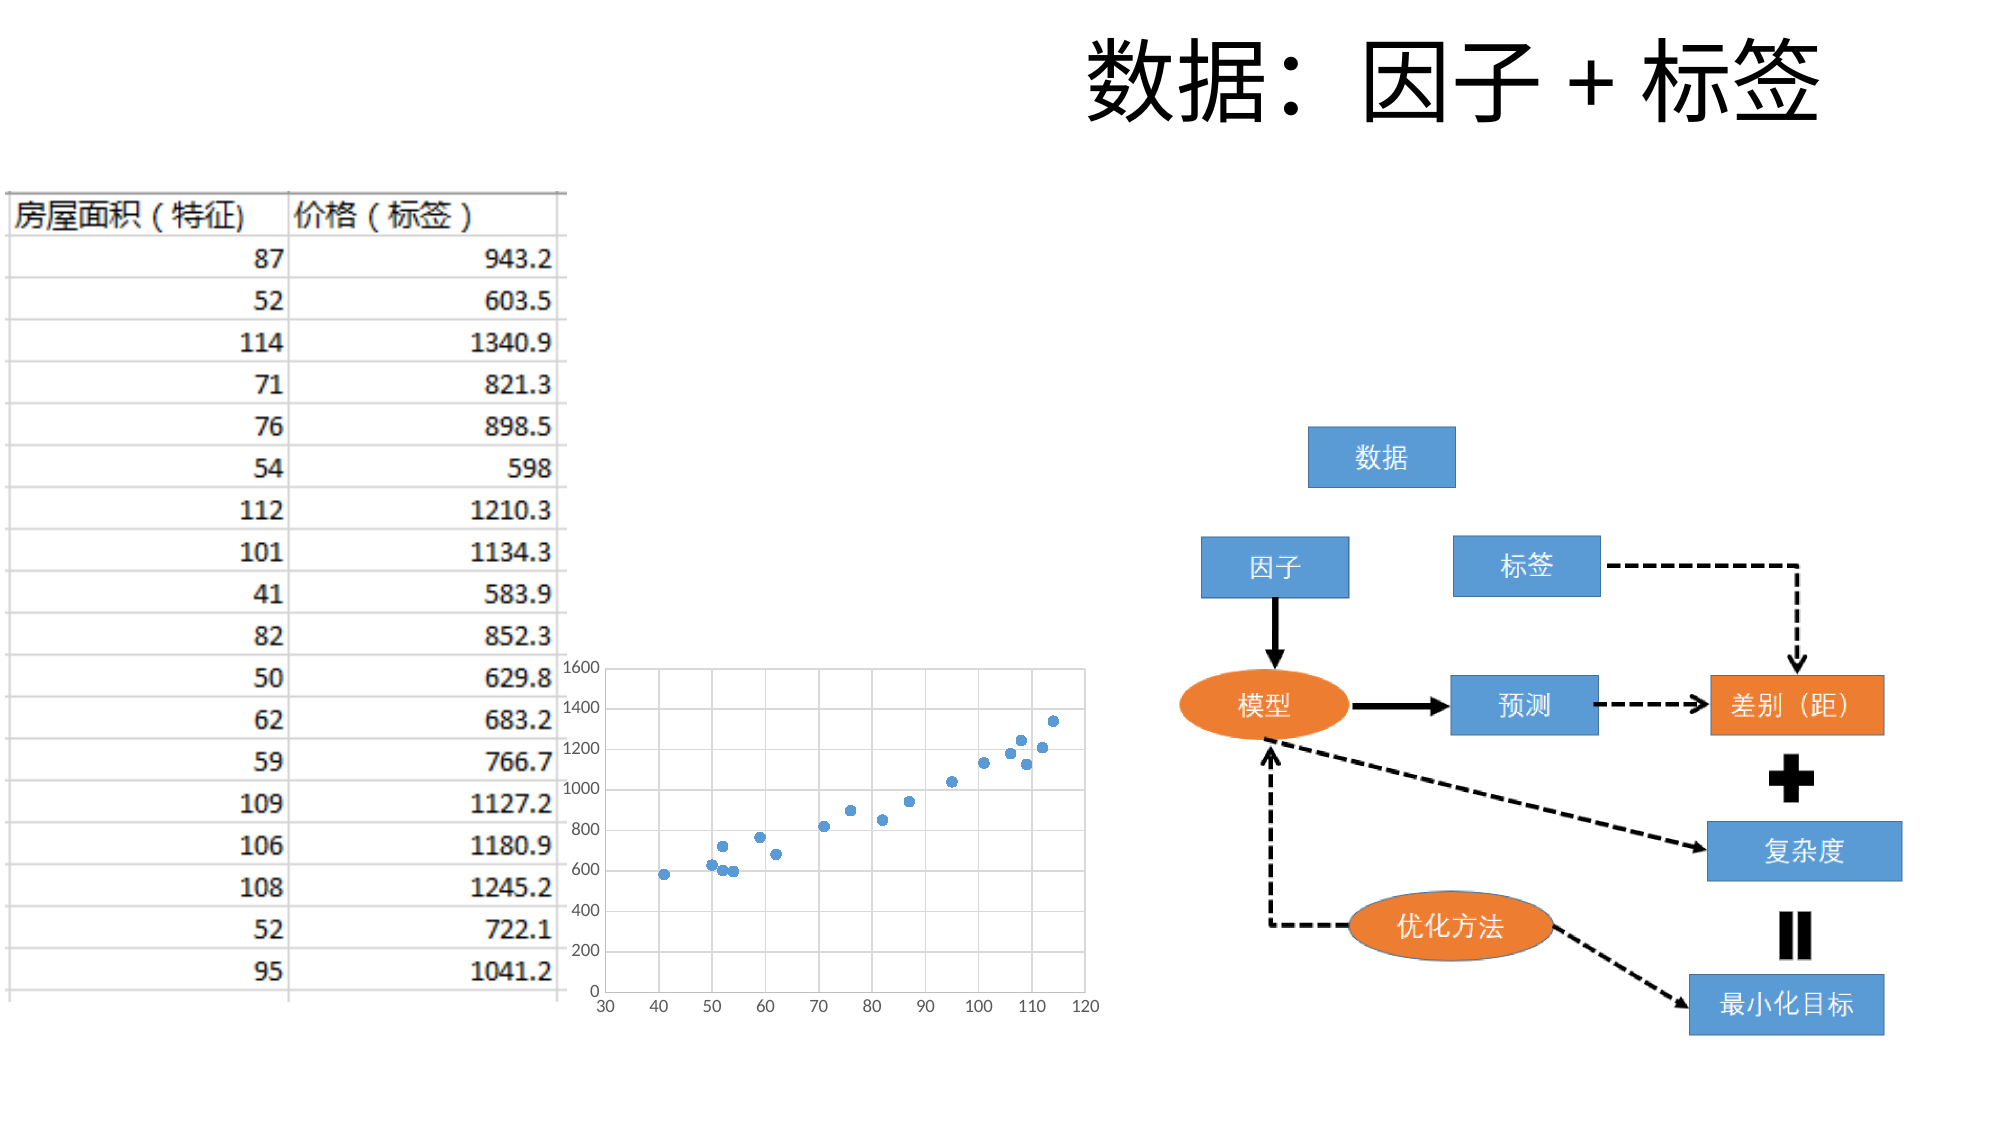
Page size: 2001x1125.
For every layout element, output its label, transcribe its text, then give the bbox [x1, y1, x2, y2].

title 数据：因子+标签 [1069, 0, 1908, 173]
picture [5, 191, 567, 1002]
chart [550, 651, 1111, 1025]
picture [1150, 371, 1944, 1068]
